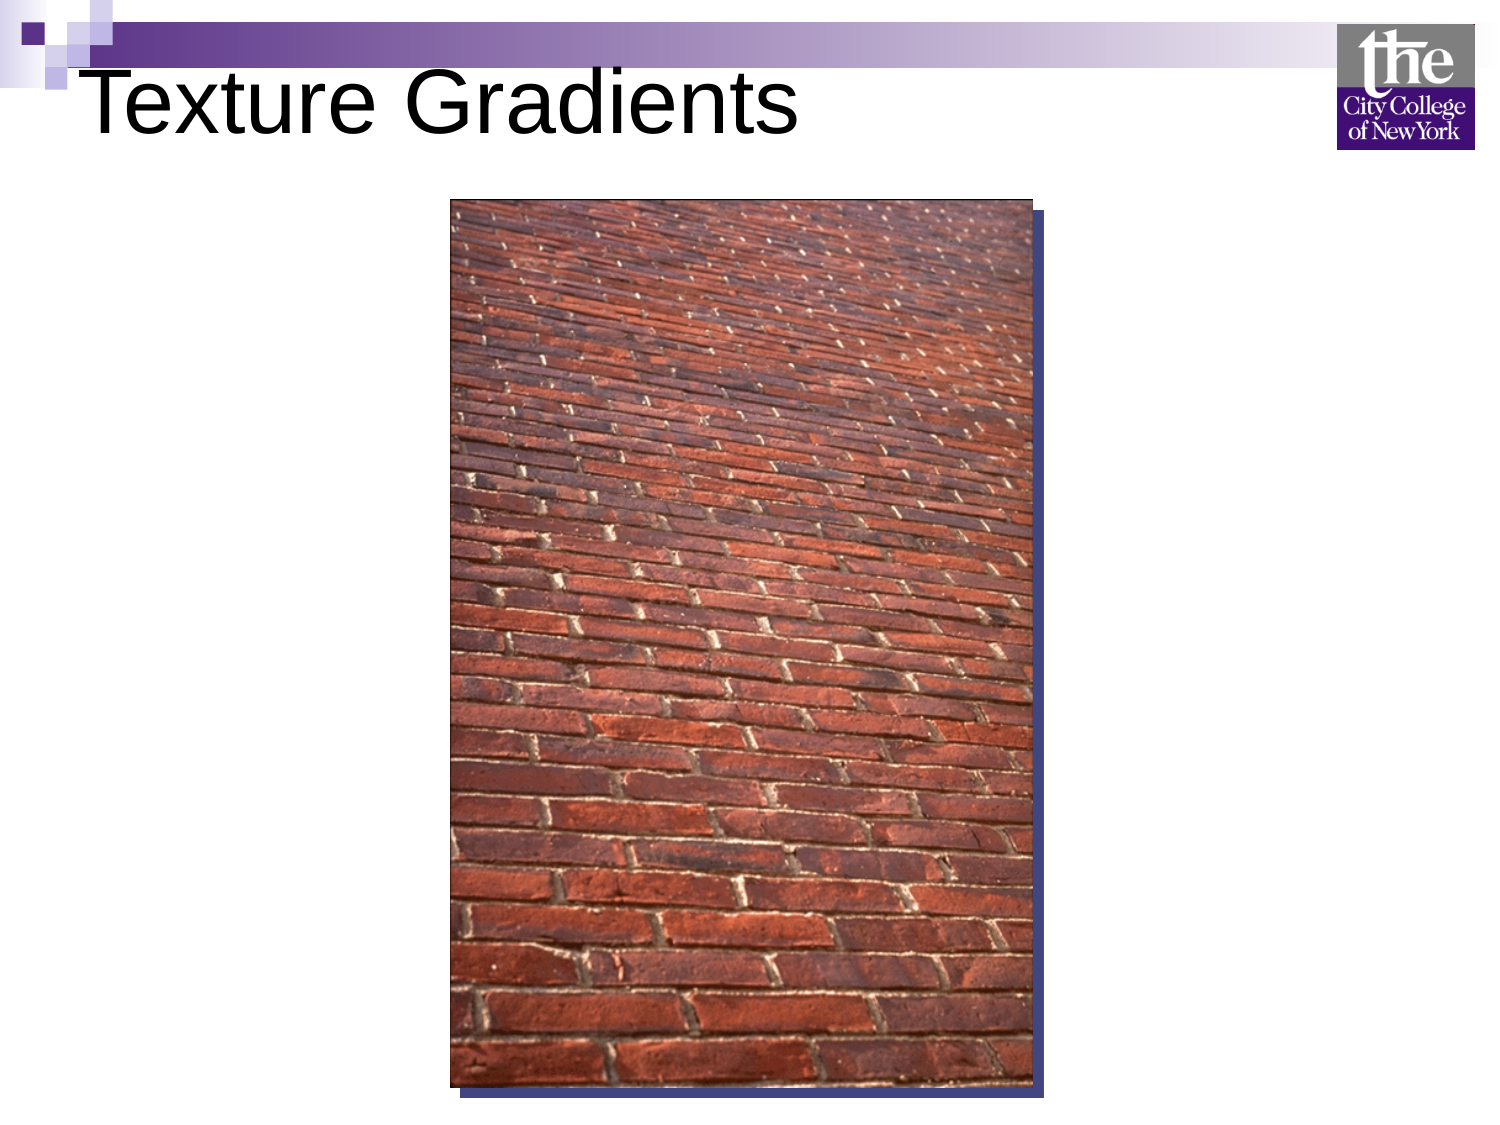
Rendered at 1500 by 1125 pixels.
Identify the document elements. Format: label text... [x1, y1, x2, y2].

picture [449, 199, 1034, 1088]
title Texture Gradients [62, 46, 1500, 148]
picture [1337, 24, 1475, 46]
